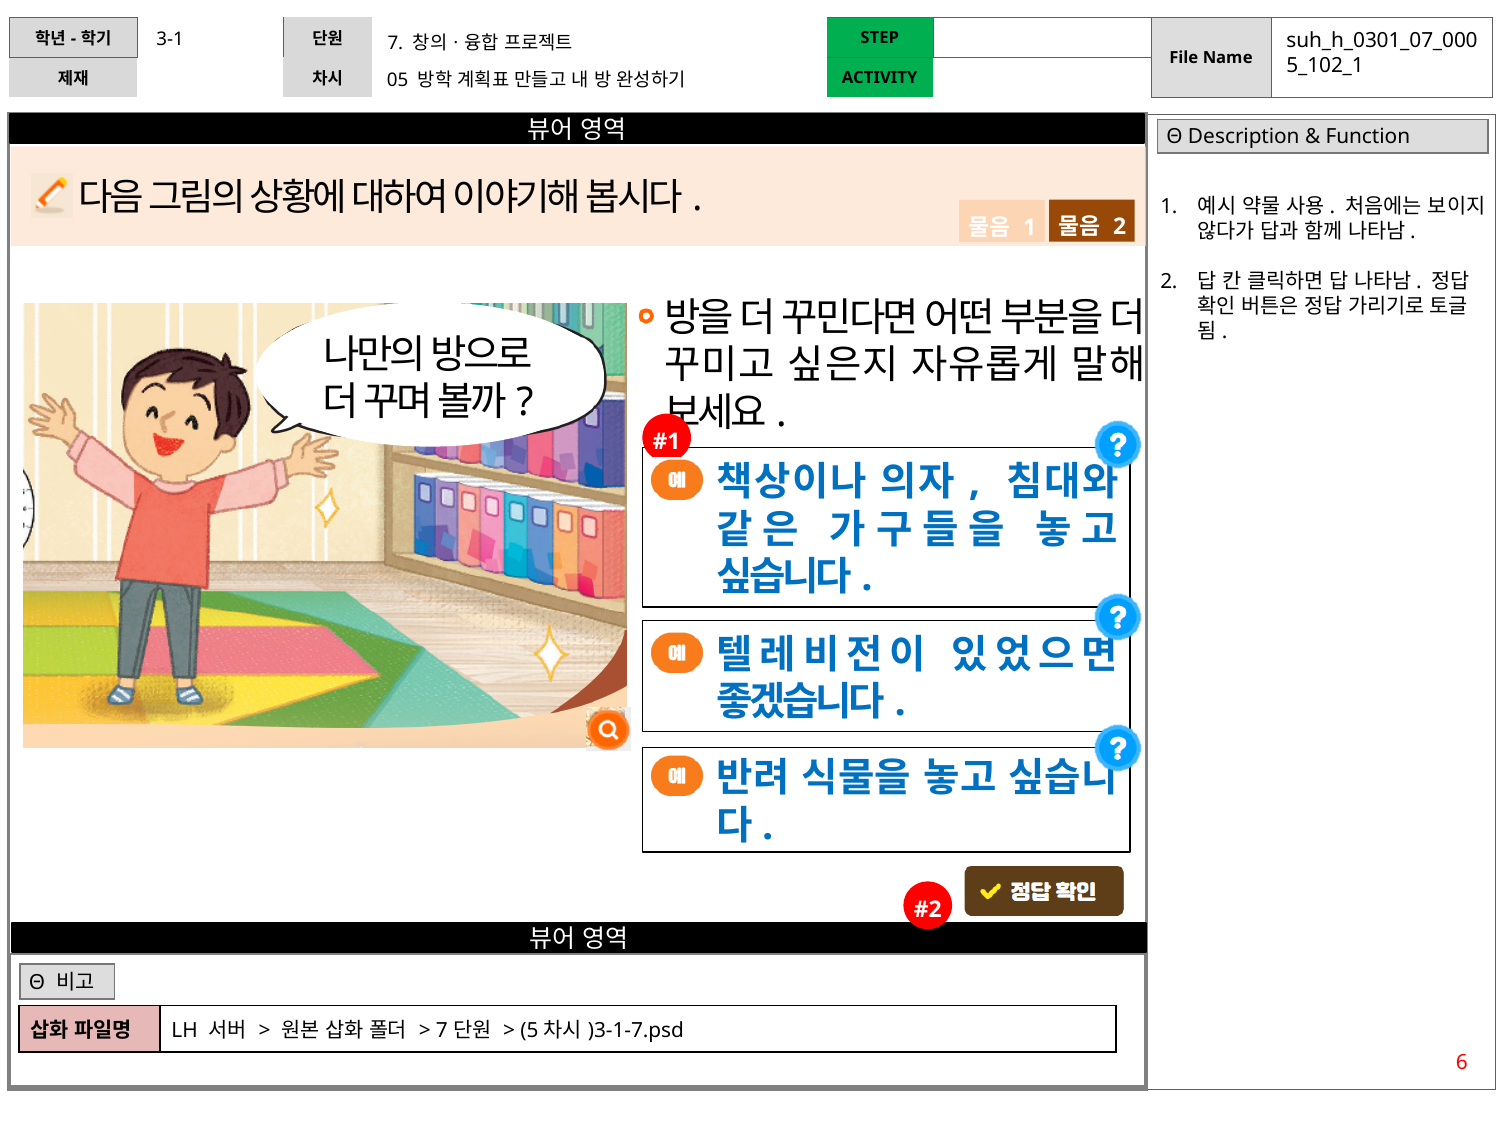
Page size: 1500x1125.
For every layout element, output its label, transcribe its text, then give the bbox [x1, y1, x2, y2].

text_box 3-1 [141, 18, 284, 55]
text_box 다음 그림의 상황에 대하여 이야기해 봅시다. [63, 165, 1150, 225]
picture [635, 304, 656, 326]
text_box 반려 식물을 놓고 싶습니다. [642, 747, 1131, 852]
picture [31, 173, 73, 218]
text_box 7. 창의ㆍ융합 프로젝트 [372, 23, 828, 48]
text_box [9, 145, 1148, 248]
table_header Θ Description & Function [1158, 120, 1487, 152]
text_box 05 방학 계획표 만들고 내 방 완성하기 [372, 60, 821, 96]
text_box #2 [901, 879, 955, 932]
text_box 방을 더 꾸민다면 어떤 부분을 더 꾸미고 싶은지 자유롭게 말해 보세요. [649, 284, 1158, 442]
text_box 예시 약물 사용. 처음에는 보이지 않다가 답과 함께 나타남. 답 칸 클릭하면 답 나타남. 정답 확인 버튼은 정답 가리기로 토글 됨. [1145, 160, 1500, 376]
picture [1088, 415, 1148, 475]
picture [649, 456, 704, 501]
table_header LH 서버 > 원본 삽화 폴더 > 7단원 > (5차시)3-1-7.psd [161, 1006, 1115, 1051]
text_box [23, 301, 632, 748]
picture [586, 707, 631, 751]
text_box 물음 2 [1043, 190, 1146, 247]
text_box suh_h_0301_07_0005_102_1 [1271, 18, 1500, 84]
text_box 텔레비전이 있었으면 좋겠습니다. [642, 620, 1131, 732]
picture [1088, 719, 1148, 778]
text_box 책상이나 의자, 침대와 같은 가구들을 놓고 싶습니다. [642, 447, 1131, 608]
picture [649, 752, 704, 797]
text_box #1 [640, 411, 694, 456]
picture [963, 863, 1126, 918]
table_header 삽화 파일명 [20, 1006, 159, 1051]
picture [649, 629, 704, 674]
picture [1088, 588, 1148, 648]
text_box 물음 1 [953, 191, 1063, 248]
